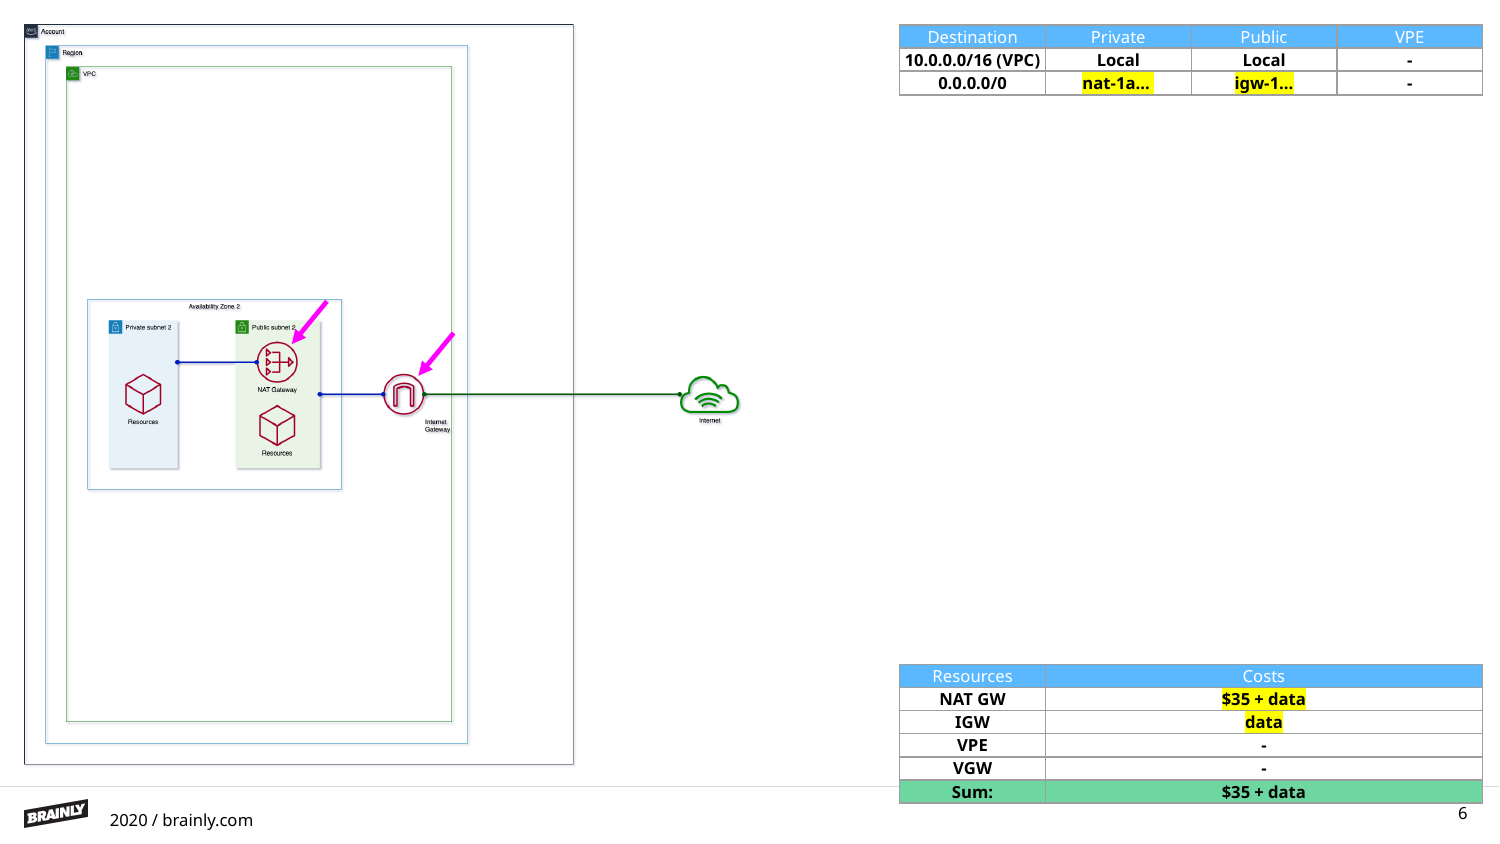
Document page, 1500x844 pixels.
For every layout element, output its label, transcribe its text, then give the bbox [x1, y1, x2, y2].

table_cell Sum: [900, 796, 1045, 802]
table_header Private [1110, 26, 1191, 47]
table_cell - [1338, 49, 1482, 70]
table_cell $35 + data [1046, 796, 1482, 802]
text_box 2020 / brainly.com [98, 796, 746, 835]
table_header Public [1192, 26, 1336, 47]
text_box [418, 332, 454, 377]
table_header Costs [1112, 665, 1482, 687]
table_header VPE [1338, 26, 1482, 47]
table_cell - [1338, 72, 1482, 94]
picture [24, 24, 1109, 770]
table_cell data [1112, 711, 1482, 733]
table_cell - [1112, 734, 1482, 756]
picture [24, 799, 88, 828]
table_cell Local [1112, 49, 1191, 70]
table_cell nat-1a… [1112, 72, 1191, 94]
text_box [291, 301, 328, 345]
slide_number ‹#› [1392, 804, 1483, 829]
table_cell - [1106, 758, 1482, 779]
table_cell igw-1... [1192, 72, 1336, 94]
table_cell $35 + data [1112, 688, 1482, 710]
table_cell Local [1192, 49, 1336, 70]
